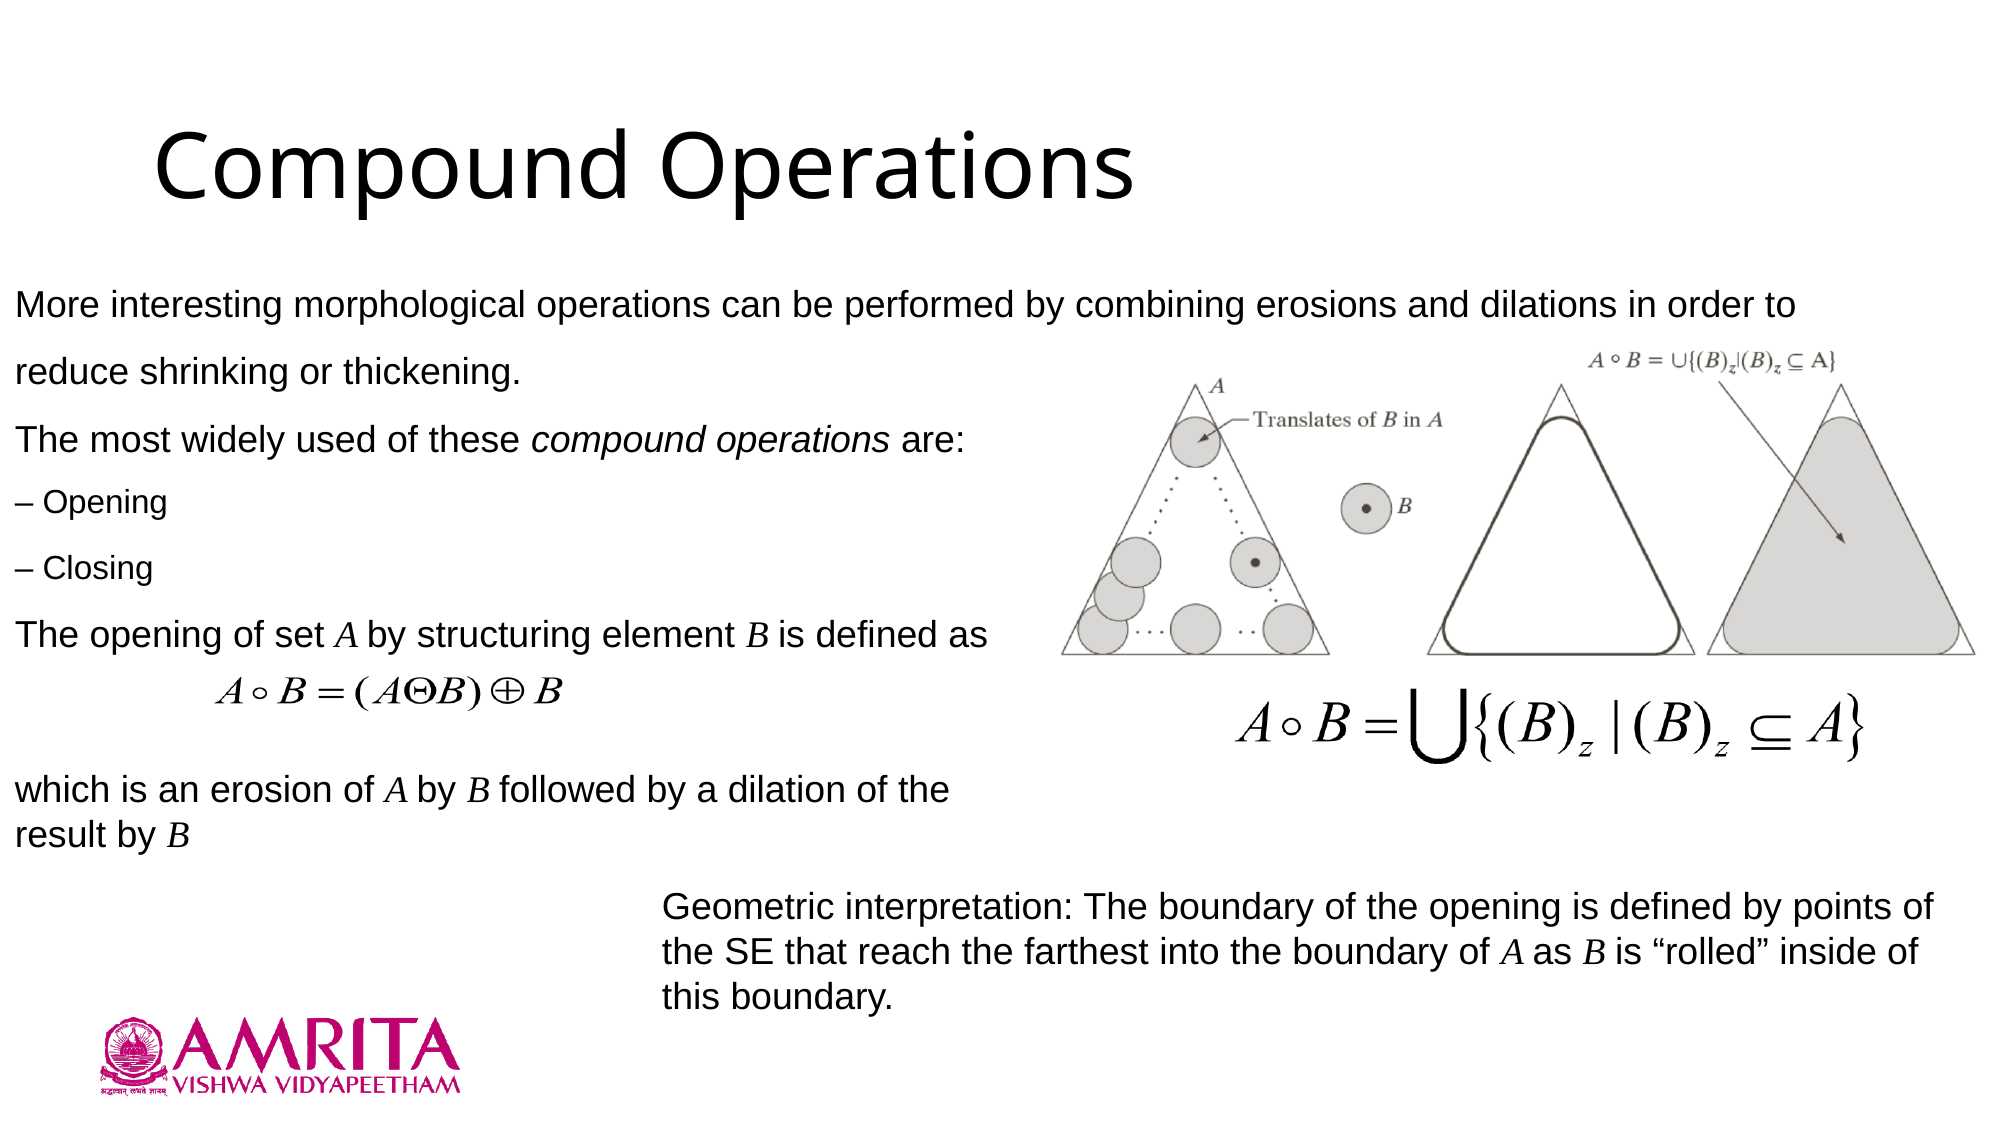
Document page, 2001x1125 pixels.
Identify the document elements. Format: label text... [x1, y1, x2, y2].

picture [1030, 337, 1987, 764]
text_box More interesting morphological operations can be performed by combining erosions and dilations in order to reduce shrinking or thickening. The most widely used of these compound operations are: – Opening – Closing The opening of set A by structuring element B is defined as [0, 250, 1846, 663]
picture [214, 663, 564, 711]
text_box Geometric interpretation: The boundary of the opening is defined by points of the SE that reach the farthest into the boundary of A as B is “rolled” inside of this boundary. [647, 874, 1975, 1025]
picture [96, 987, 464, 1125]
text_box which is an erosion of A by B followed by a dilation of the result by B [0, 757, 1052, 863]
title Compound Operations [137, 59, 1863, 278]
